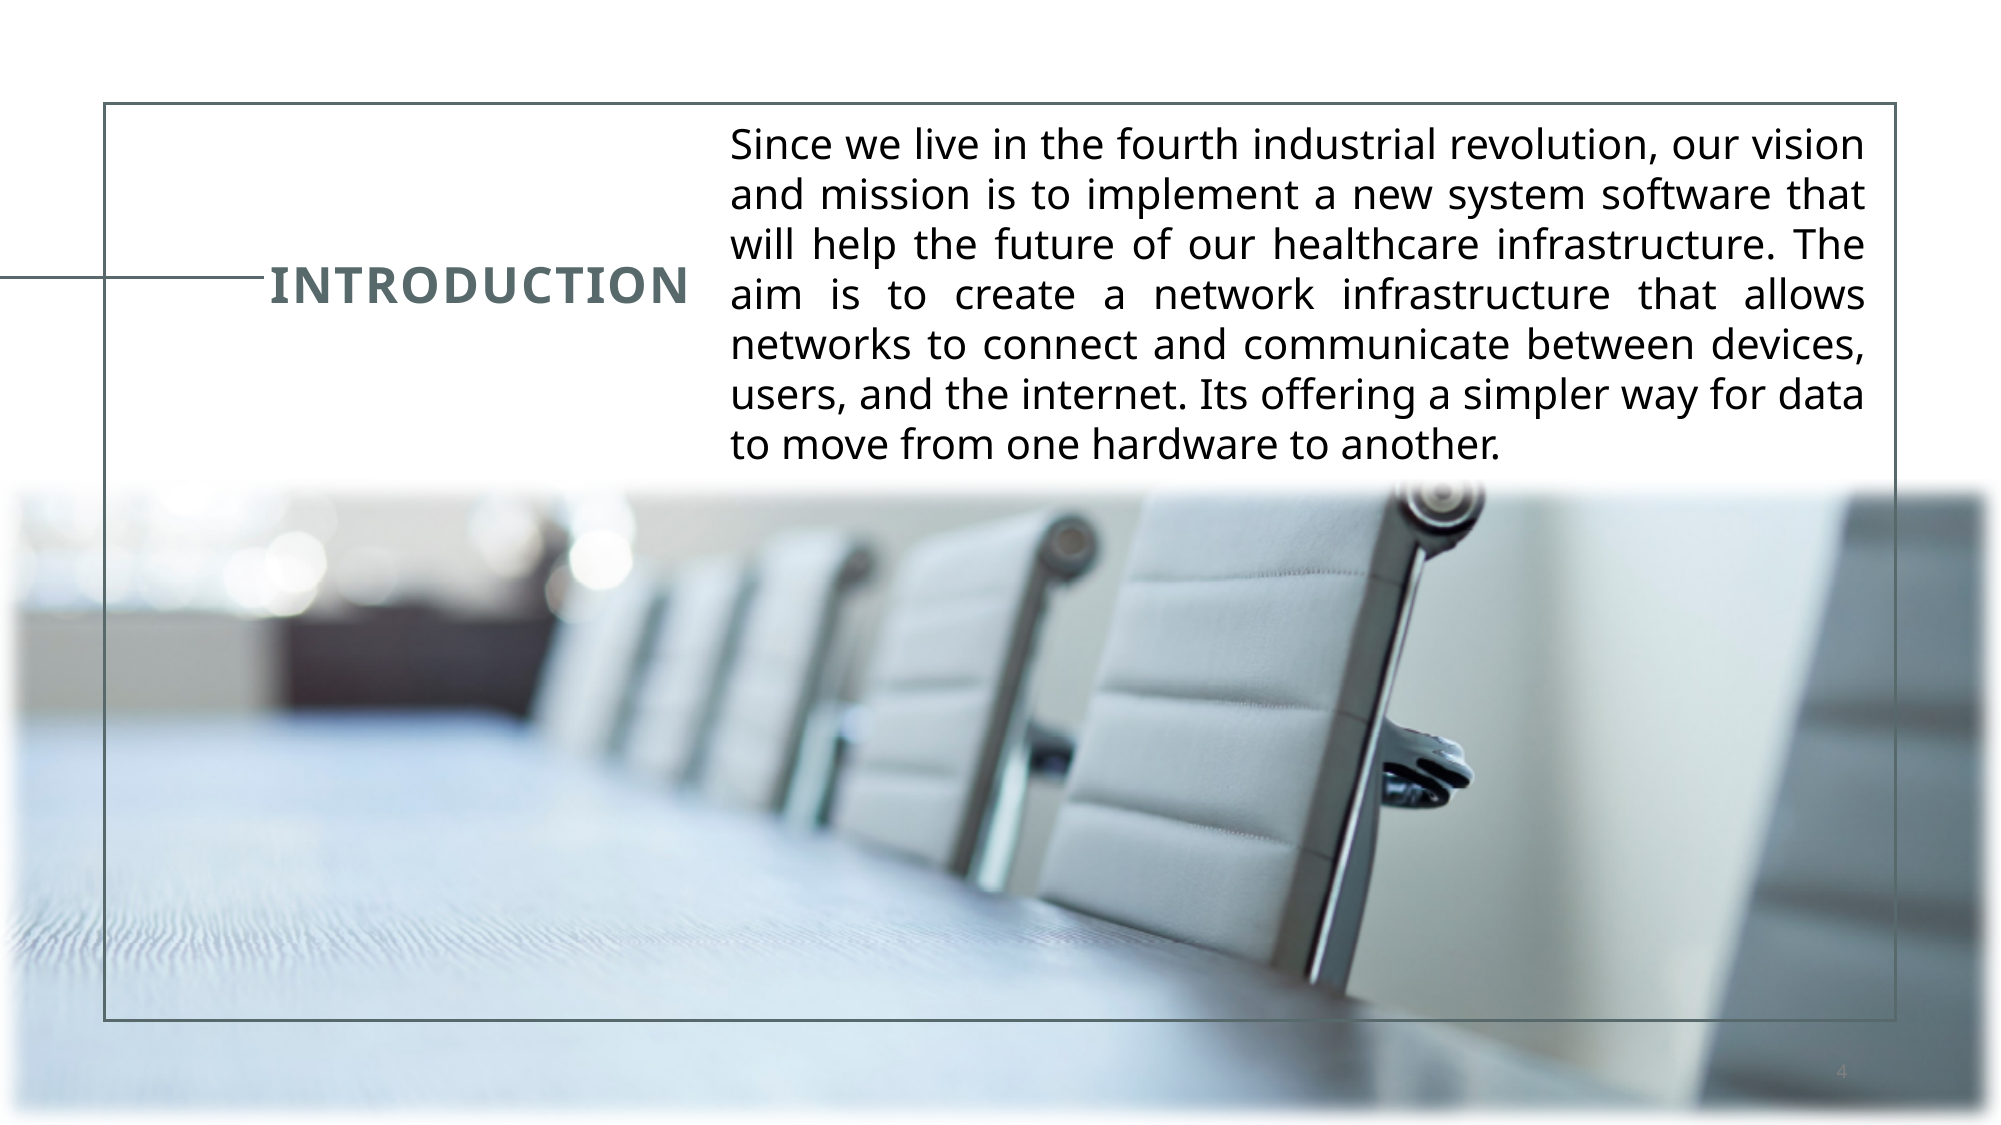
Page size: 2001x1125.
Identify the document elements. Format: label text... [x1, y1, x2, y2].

picture [0, 479, 2000, 1125]
text_box [104, 103, 1896, 479]
text_box Since we live in the fourth industrial revolution, our vision and mission is to implement a new system software that will help the future of our healthcare infrastructure. The aim is to create a network infrastructure that allows networks to connect and communicate between devices, users, and the internet. Its offering a simpler way for data to move from one hardware to another. [715, 110, 1882, 476]
